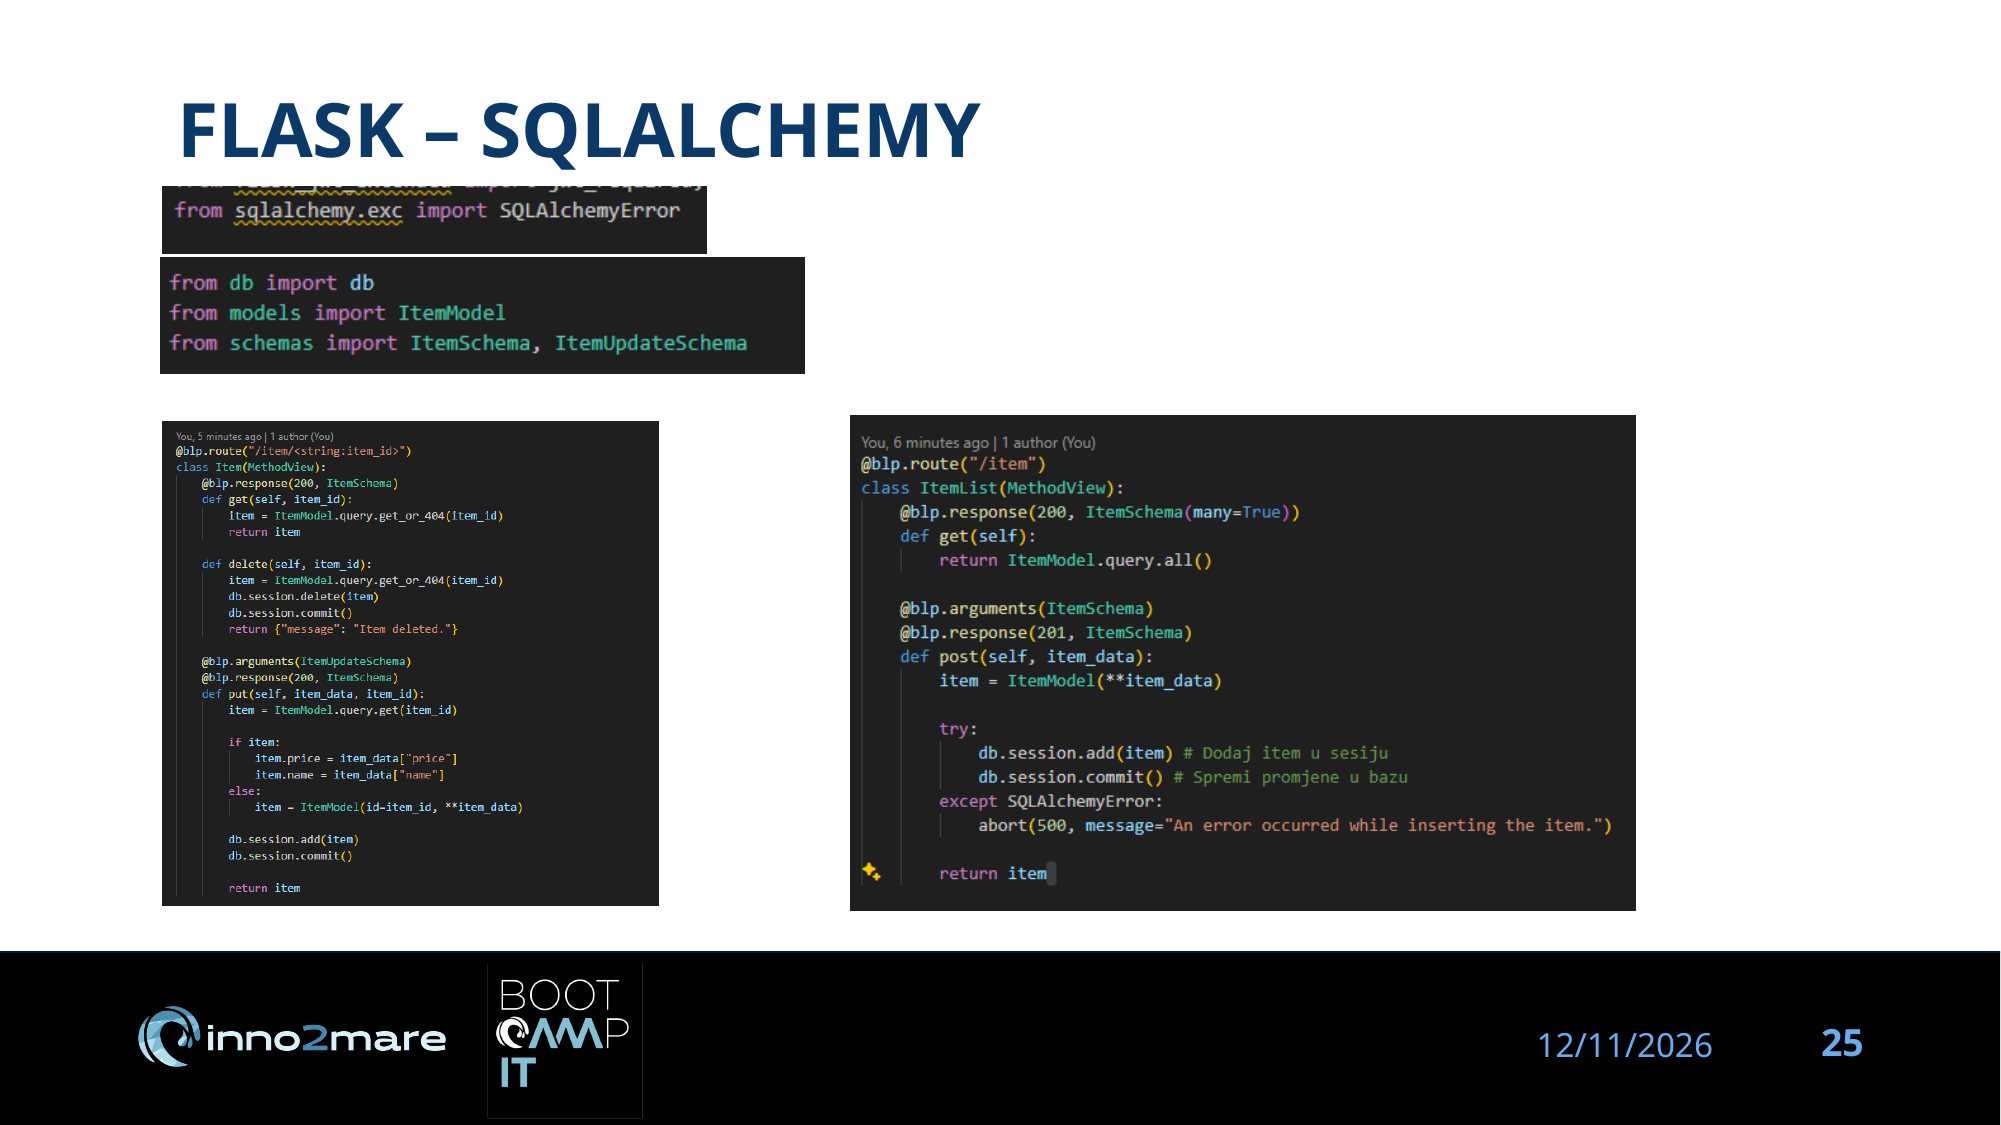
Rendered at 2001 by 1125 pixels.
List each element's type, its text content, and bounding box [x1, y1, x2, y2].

picture [162, 186, 707, 254]
picture [138, 957, 690, 1124]
text_box FLASK – SQLALCHEMY [162, 62, 1888, 203]
picture [162, 421, 659, 906]
picture [160, 257, 805, 374]
picture [850, 415, 1636, 911]
